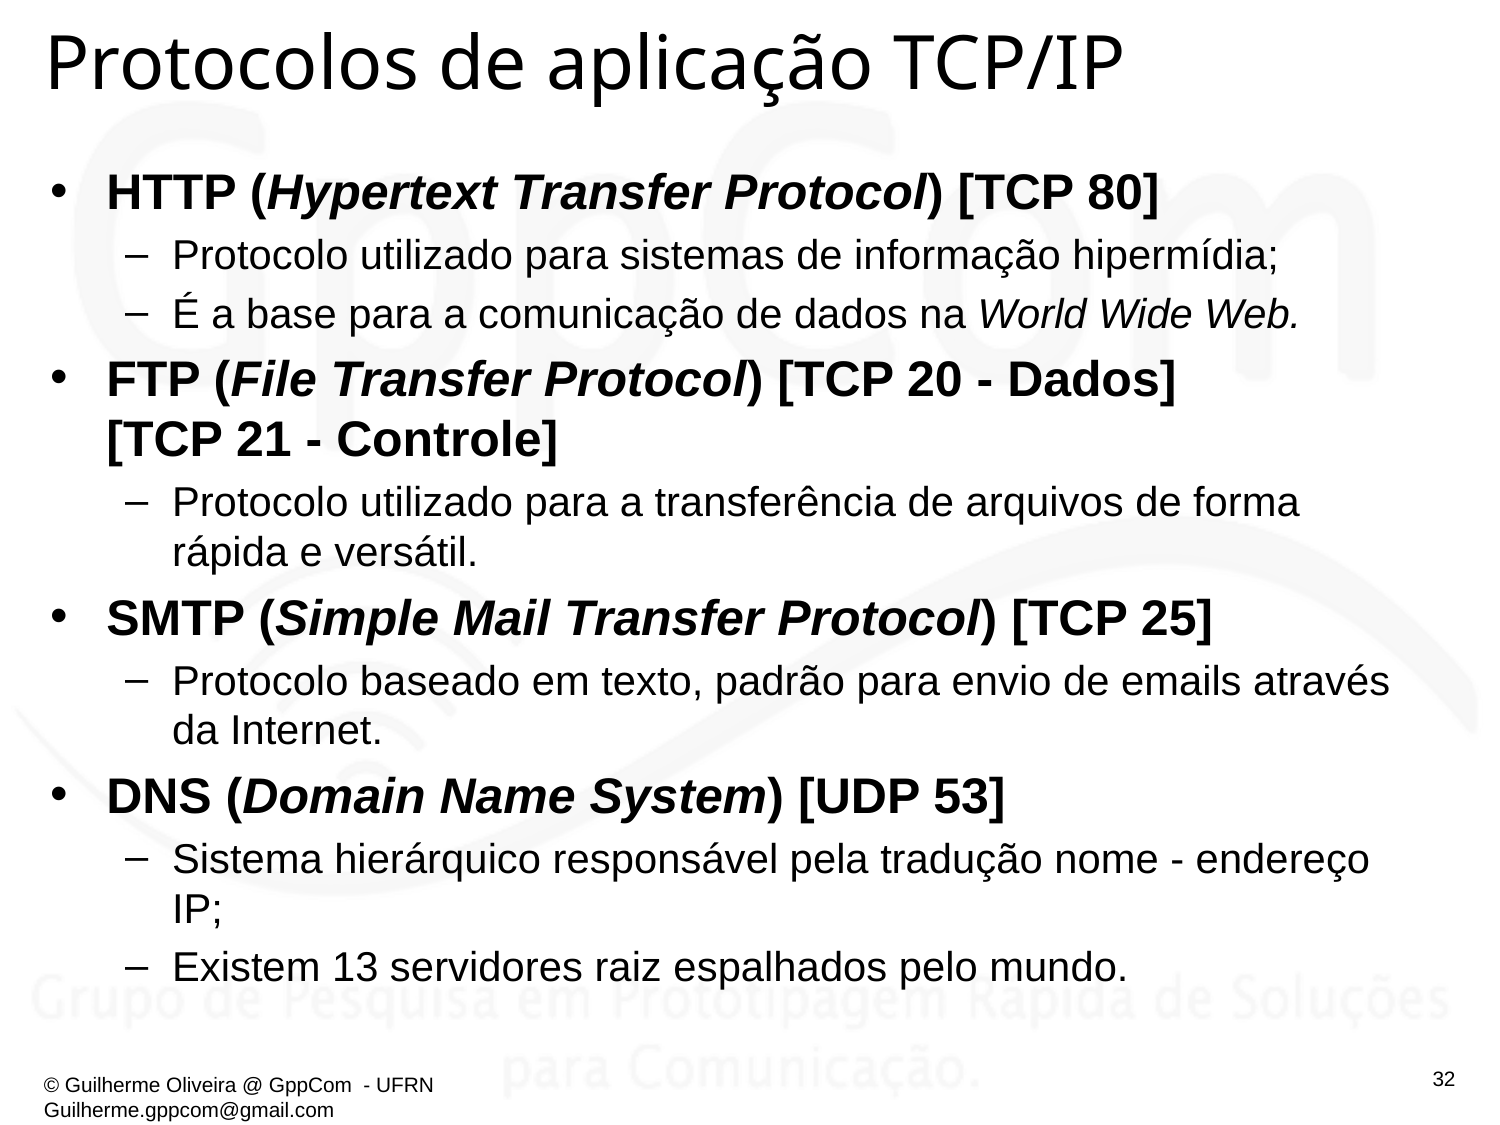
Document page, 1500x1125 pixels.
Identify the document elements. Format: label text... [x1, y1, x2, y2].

title Protocolos de aplicação TCP/IP [29, 7, 1392, 145]
slide_number ‹#› [1258, 1058, 1471, 1106]
list HTTP (Hypertext Transfer Protocol) [TCP 80] Protocolo utilizado para sistemas de informação hipermídia; É a base para a comunicação de dados na World Wide Web. FTP (File Transfer Protocol) [TCP 20 - Dados] [TCP 21 - Controle] Protocolo utilizado para a transferência de arquivos de forma rápida e versátil. SMTP (Simple Mail Transfer Protocol) [TCP 25] Protocolo baseado em texto, padrão para envio de emails através da Internet. DNS (Domain Name System) [UDP 53] Sistema hierárquico responsável pela tradução nome - endereço IP; Existem 13 servidores raiz espalhados pelo mundo. [35, 152, 1444, 1015]
